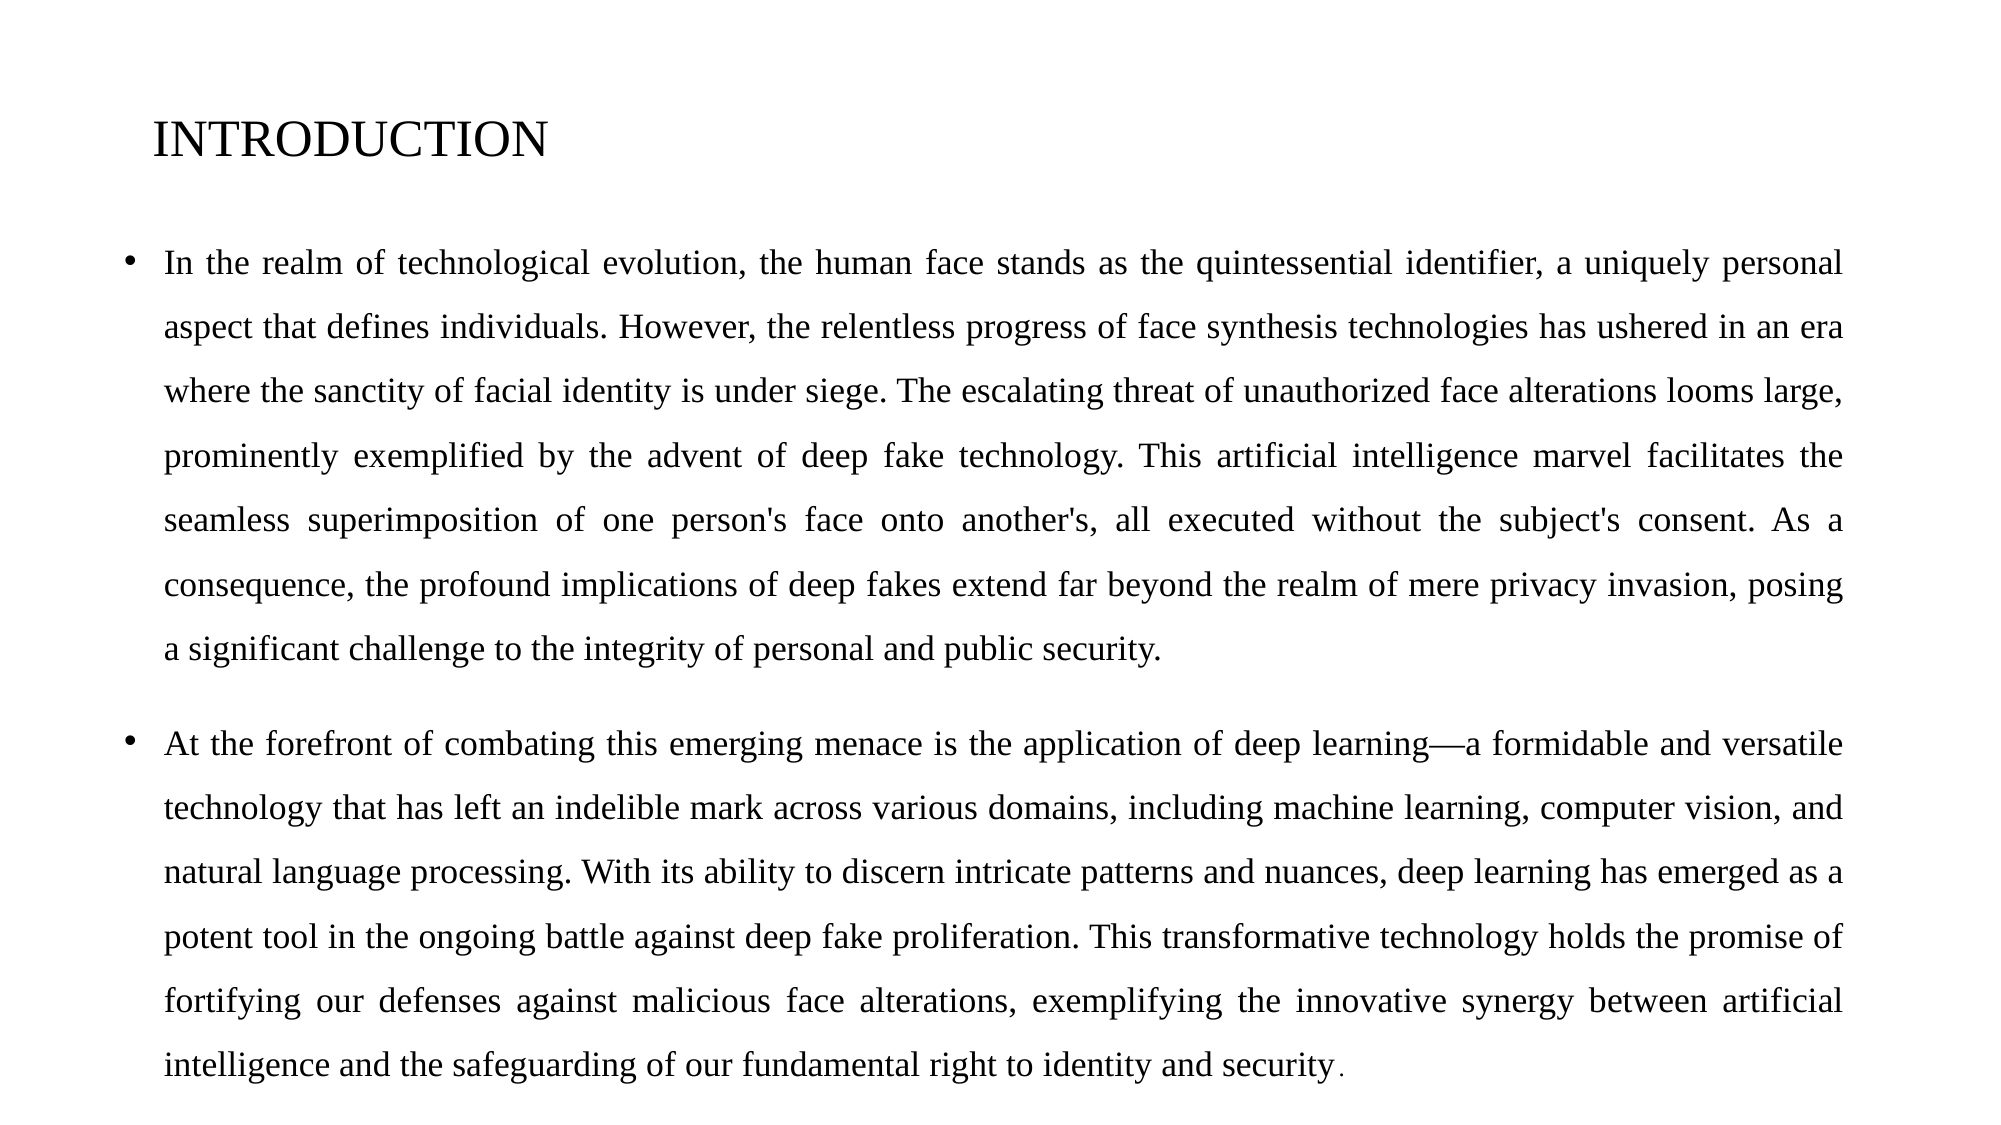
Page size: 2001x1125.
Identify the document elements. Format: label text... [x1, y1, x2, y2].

title INTRODUCTION [137, 47, 1713, 209]
list In the realm of technological evolution, the human face stands as the quintessential identifier, a uniquely personal aspect that defines individuals. However, the relentless progress of face synthesis technologies has ushered in an era where the sanctity of facial identity is under siege. The escalating threat of unauthorized face alterations looms large, prominently exemplified by the advent of deep fake technology. This artificial intelligence marvel facilitates the seamless superimposition of one person's face onto another's, all executed without the subject's consent. As a consequence, the profound implications of deep fakes extend far beyond the realm of mere privacy invasion, posing a significant challenge to the integrity of personal and public security. At the forefront of combating this emerging menace is the application of deep learning—a formidable and versatile technology that has left an indelible mark across various domains, including machine learning, computer vision, and natural language processing. With its ability to discern intricate patterns and nuances, deep learning has emerged as a potent tool in the ongoing battle against deep fake proliferation. This transformative technology holds the promise of fortifying our defenses against malicious face alterations, exemplifying the innovative synergy between artificial intelligence and the safeguarding of our fundamental right to identity and security. [109, 209, 1863, 1106]
